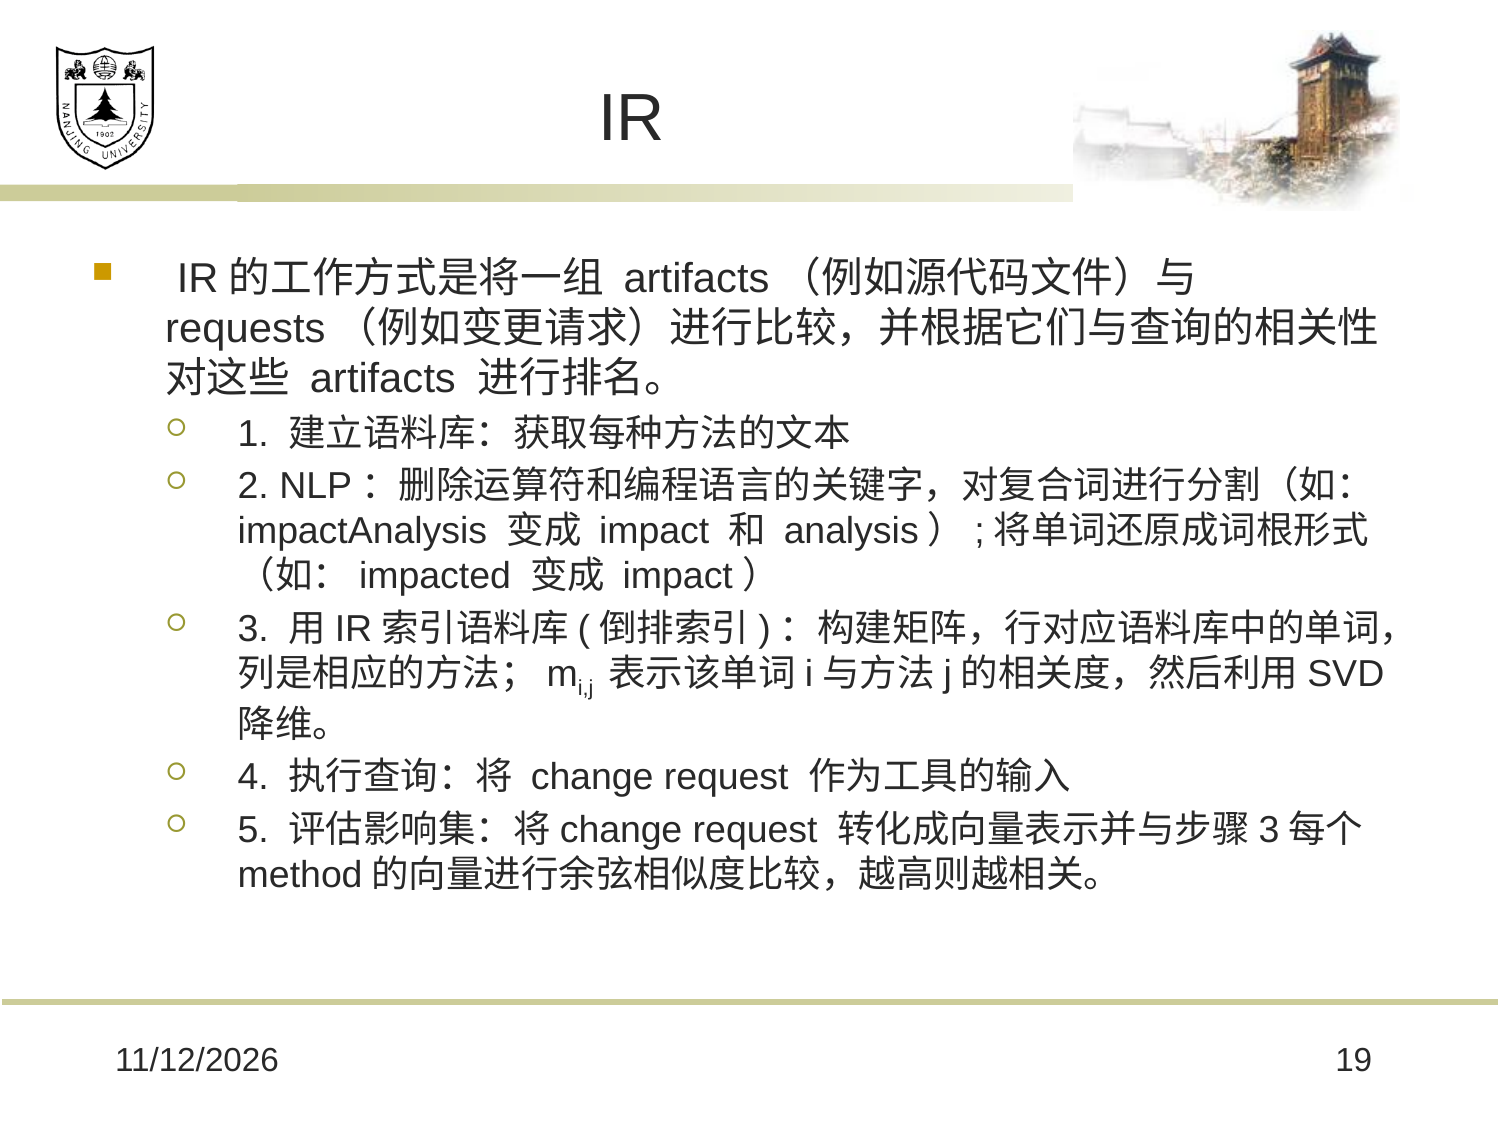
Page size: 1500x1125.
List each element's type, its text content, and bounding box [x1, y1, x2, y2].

slide_number 19 [1234, 1030, 1388, 1107]
list IR的工作方式是将一组 artifacts（例如源代码文件）与 requests（例如变更请求）进行比较，并根据它们与查询的相关性对这些 artifacts 进行排名。 1. 建立语料库：获取每种方法的文本 2. NLP：删除运算符和编程语言的关键字，对复合词进行分割（如：impactAnalysis 变成 impact 和 analysis）;将单词还原成词根形式（如：impacted 变成 impact） 3. 用IR索引语料库(倒排索引)：构建矩阵，行对应语料库中的单词，列是相应的方法；mi,j 表示该单词i与方法j的相关度，然后利用SVD降维。 4. 执行查询：将 change request 作为工具的输入 5. 评估影响集：将change request 转化成向量表示并与步骤3每个method的向量进行余弦相似度比较，越高则越相关。 [76, 243, 1413, 965]
title IR [170, 66, 1093, 162]
picture [1073, 30, 1400, 211]
picture [2, 999, 1498, 1005]
picture [50, 42, 160, 173]
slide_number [100, 1030, 313, 1107]
